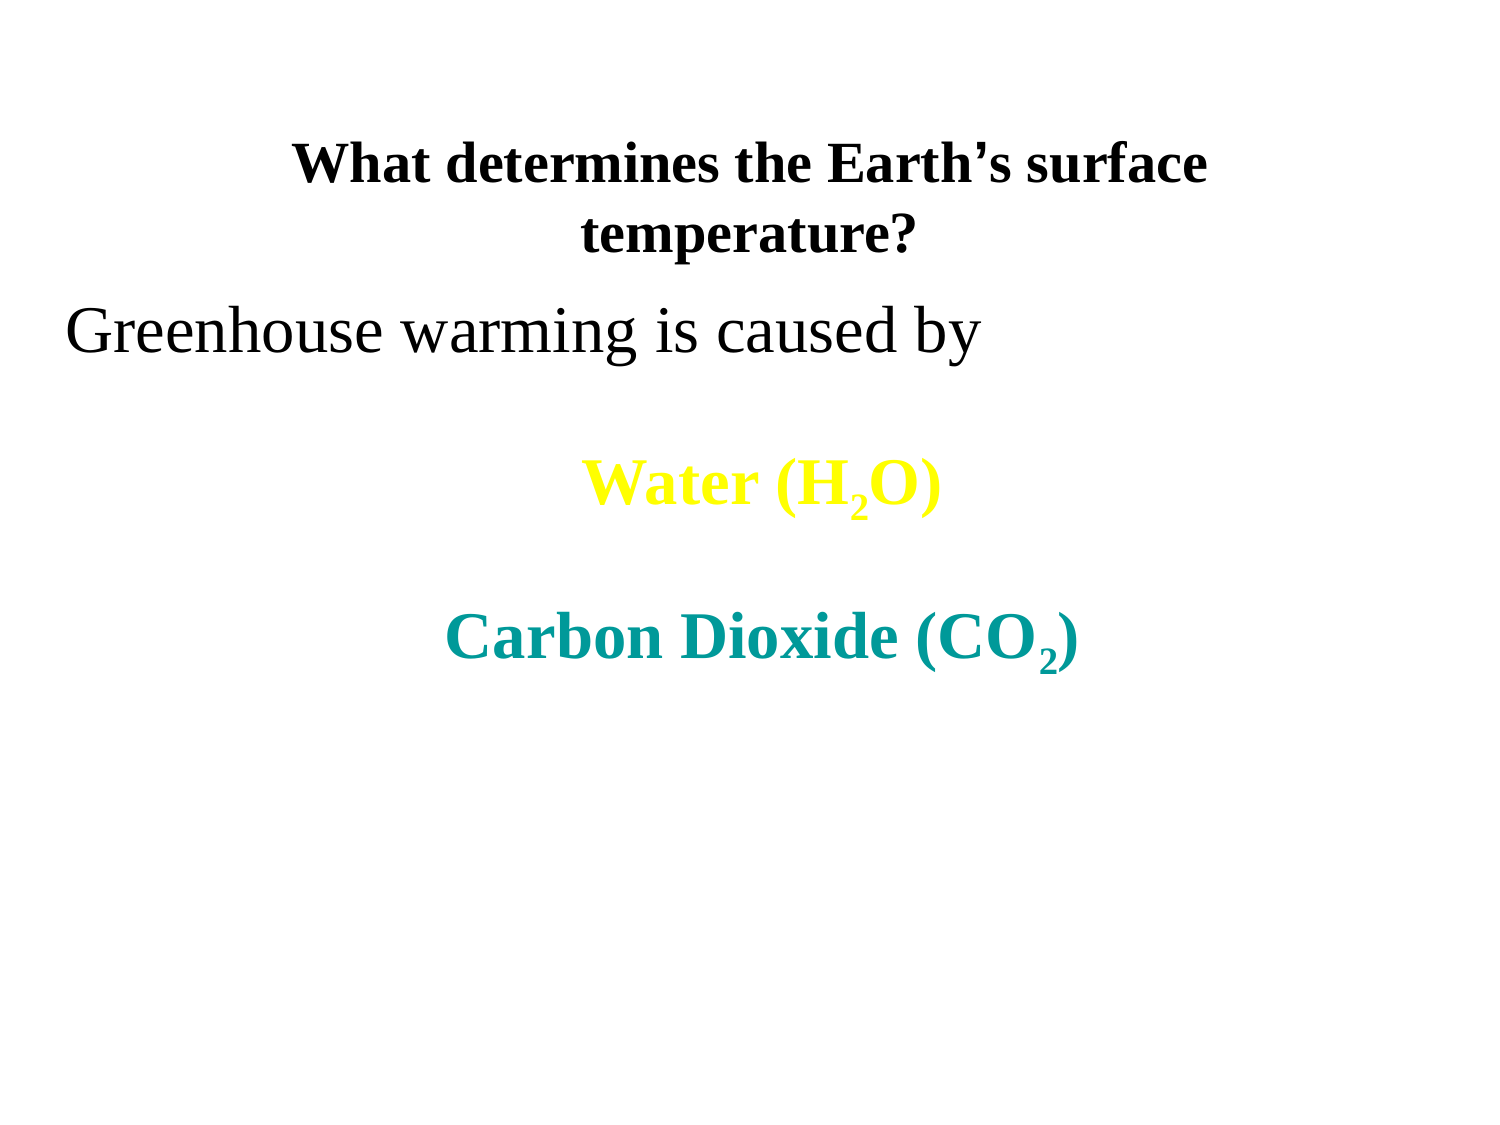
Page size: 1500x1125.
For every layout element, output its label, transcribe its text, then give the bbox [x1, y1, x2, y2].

title What determines the Earth’s surface temperature? [112, 99, 1388, 287]
list Greenhouse warming is caused by Water (H2O) Carbon Dioxide (CO2) [49, 287, 1388, 826]
